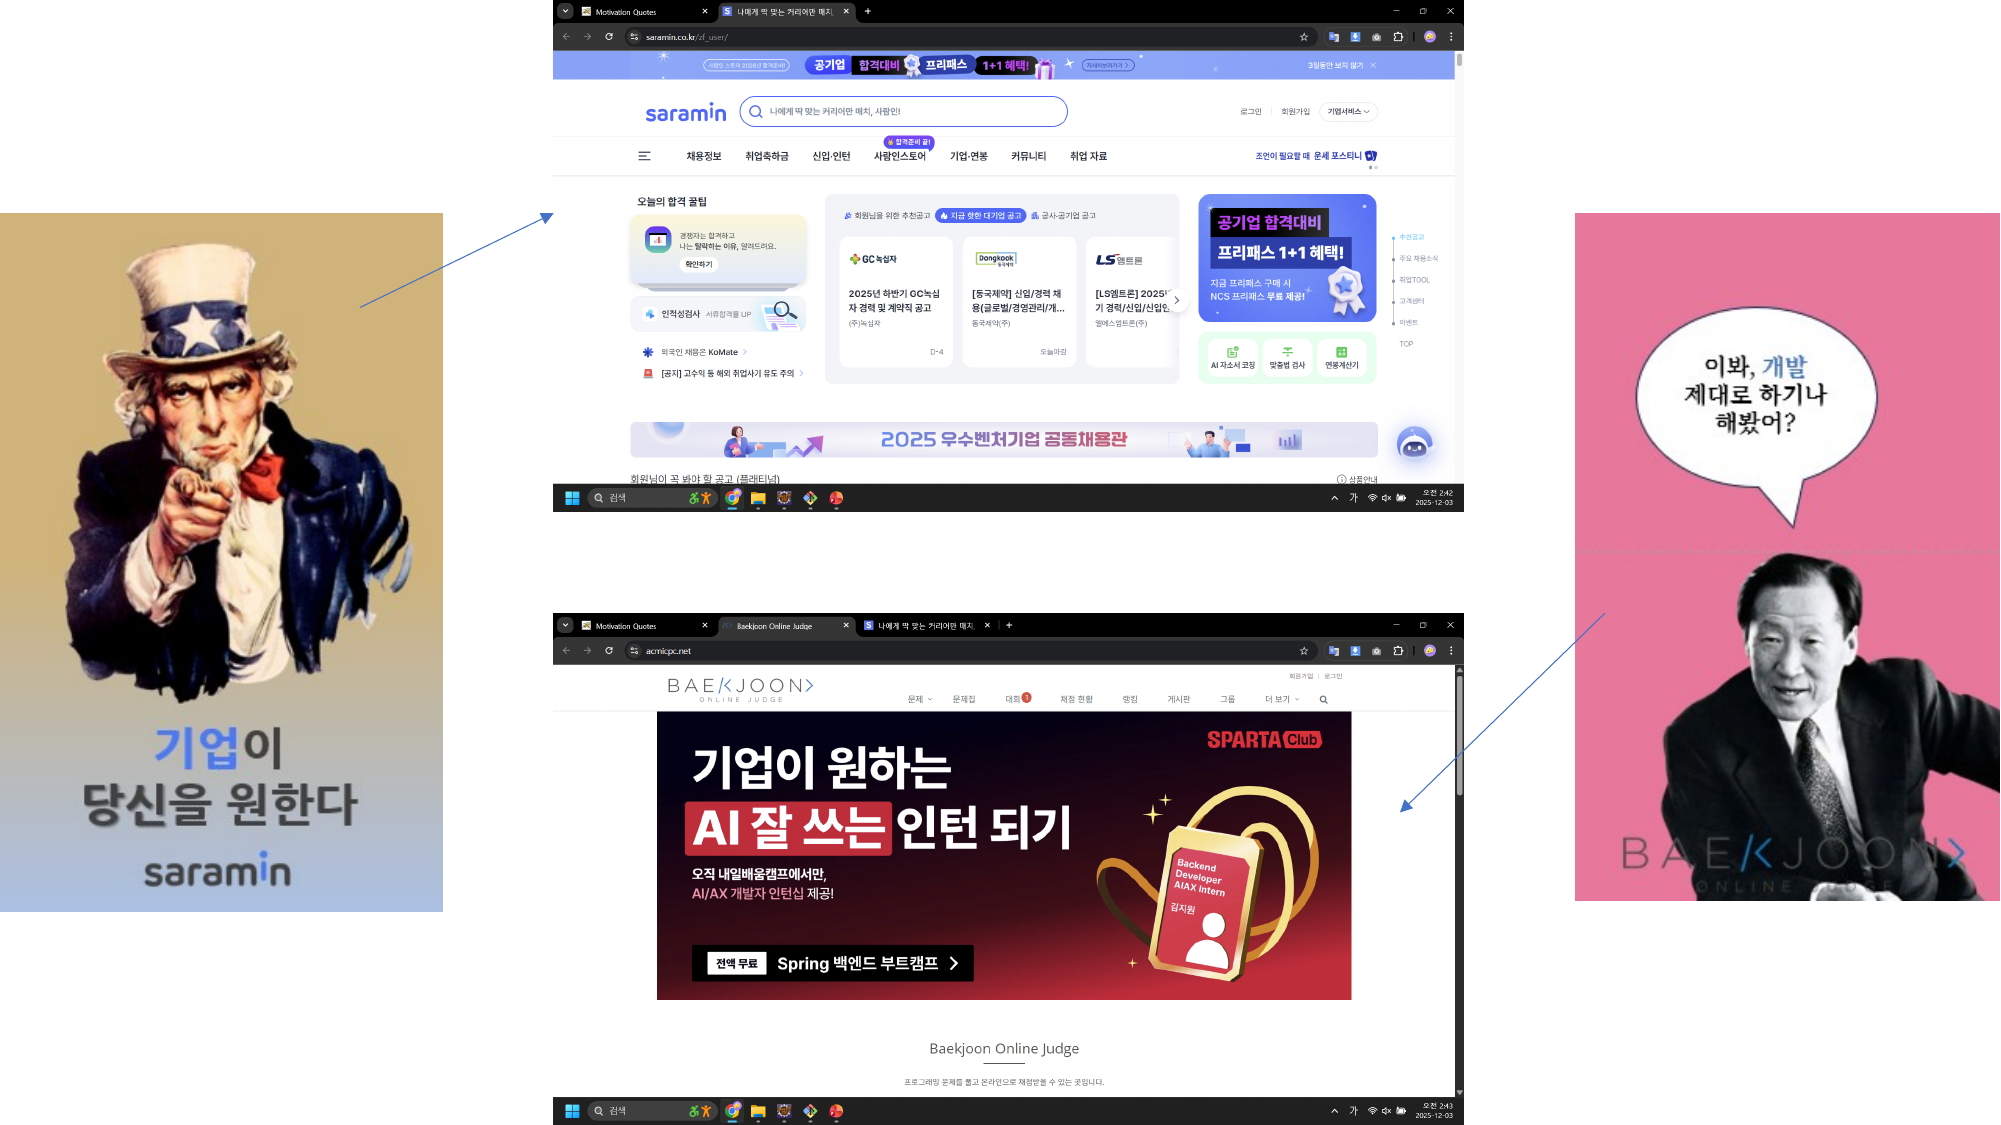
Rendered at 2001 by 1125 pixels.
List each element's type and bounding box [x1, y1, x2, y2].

picture [0, 213, 443, 912]
picture [553, 0, 1464, 512]
text_box [359, 213, 554, 308]
picture [553, 613, 1464, 1125]
text_box [1399, 613, 1605, 813]
picture [1574, 213, 2000, 901]
